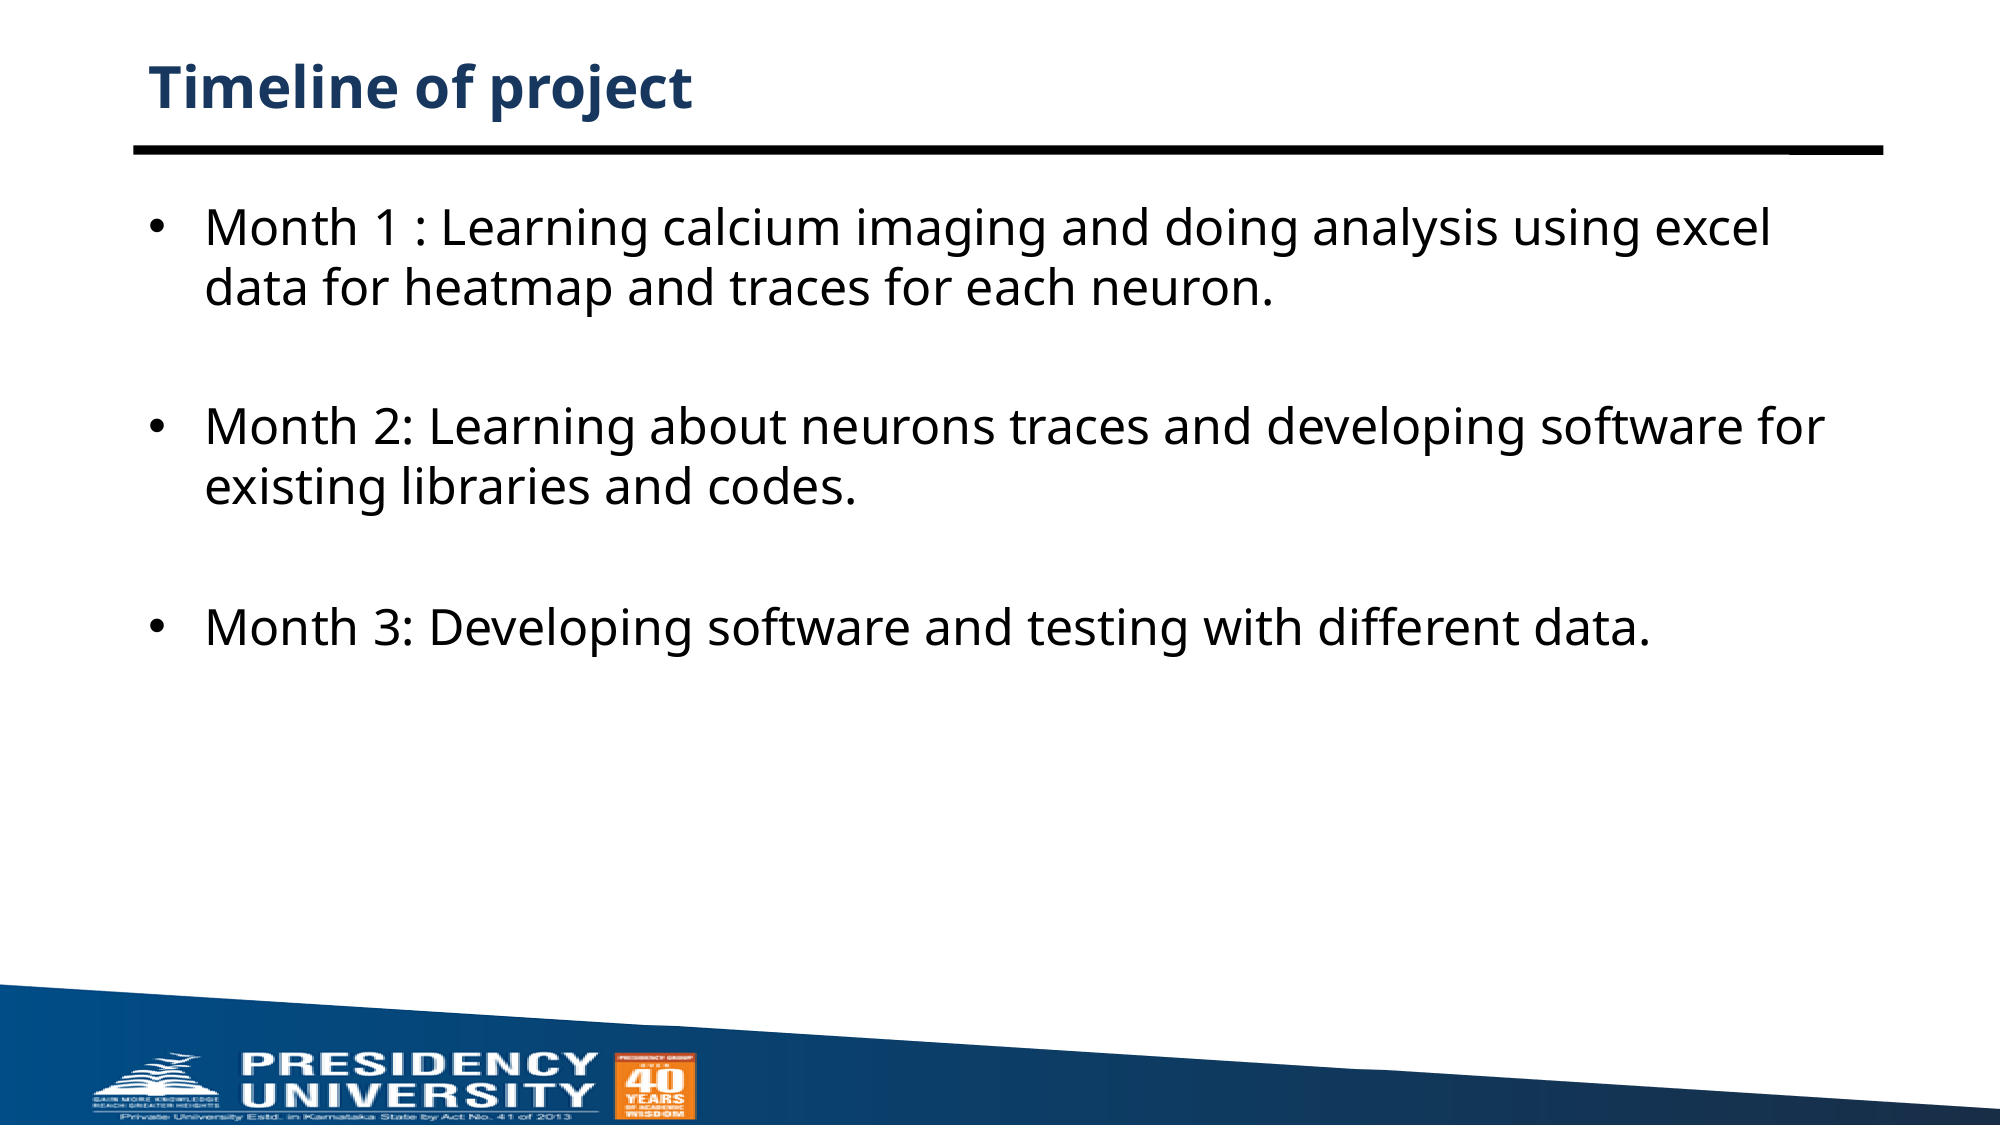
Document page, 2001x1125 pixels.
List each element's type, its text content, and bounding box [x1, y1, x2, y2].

title Timeline of project [133, 45, 1884, 125]
list Month 1 : Learning calcium imaging and doing analysis using excel data for heatmap and traces for each neuron. Month 2: Learning about neurons traces and developing software for existing libraries and codes. Month 3: Developing software and testing with different data. [133, 187, 1884, 1000]
picture [0, 982, 2000, 1125]
